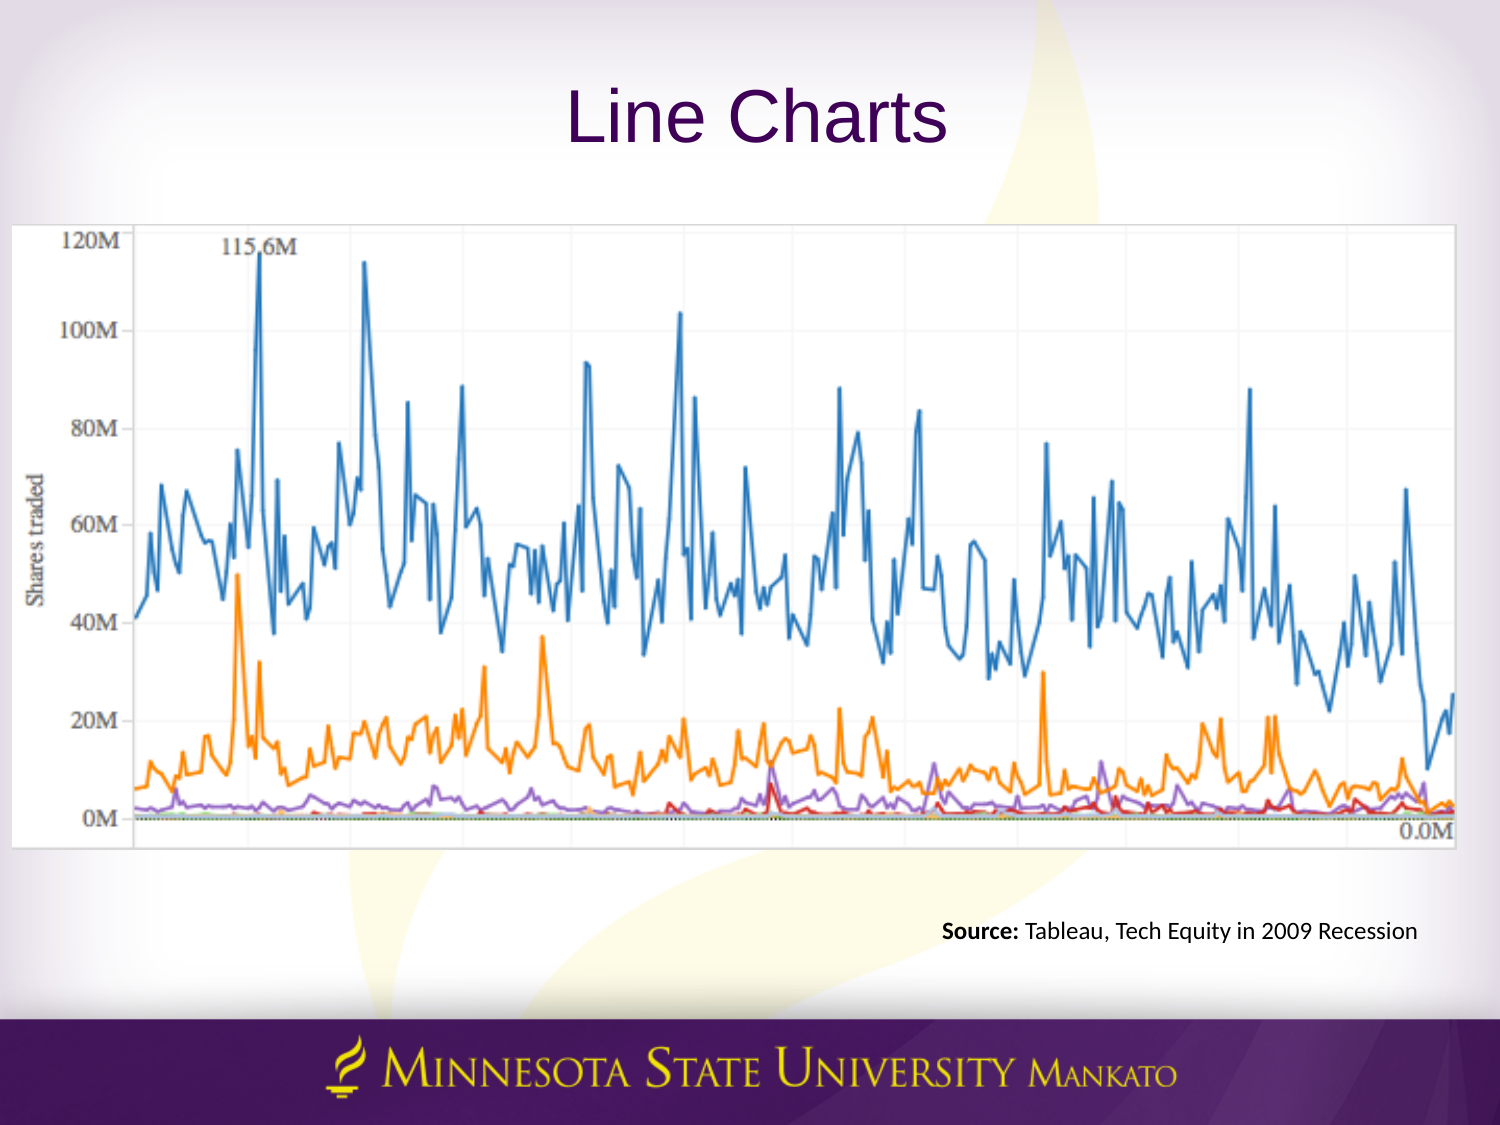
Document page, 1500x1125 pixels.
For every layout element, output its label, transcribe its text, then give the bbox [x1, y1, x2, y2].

picture [0, 0, 1500, 1125]
title Line Charts [126, 62, 1388, 163]
text_box Source: Tableau, Tech Equity in 2009 Recession [926, 907, 1434, 953]
